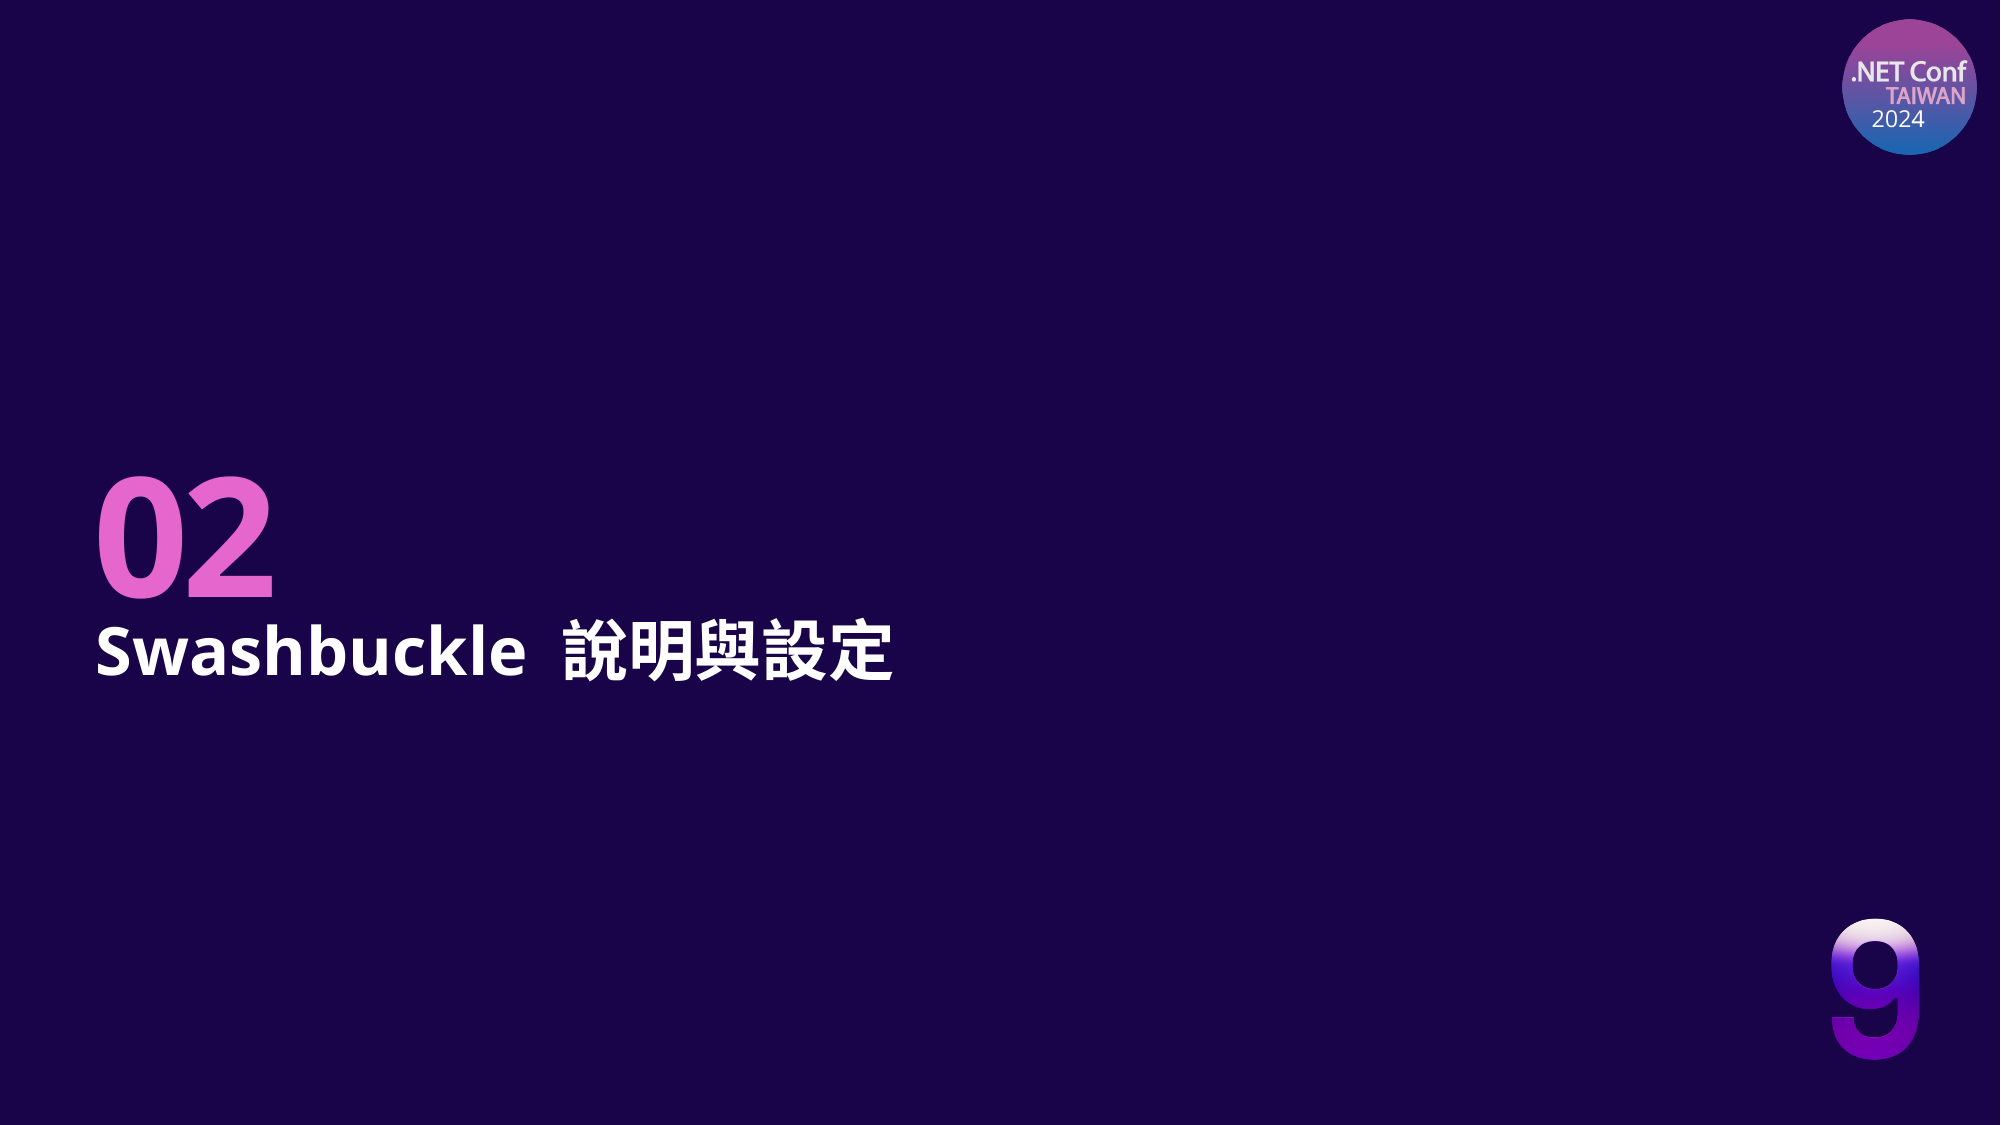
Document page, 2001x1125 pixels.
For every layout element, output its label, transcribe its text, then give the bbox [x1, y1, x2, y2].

picture [1842, 19, 1977, 155]
title 02 [93, 479, 1014, 583]
list Swashbuckle 說明與設定 [95, 609, 987, 690]
picture [1792, 897, 1961, 1084]
